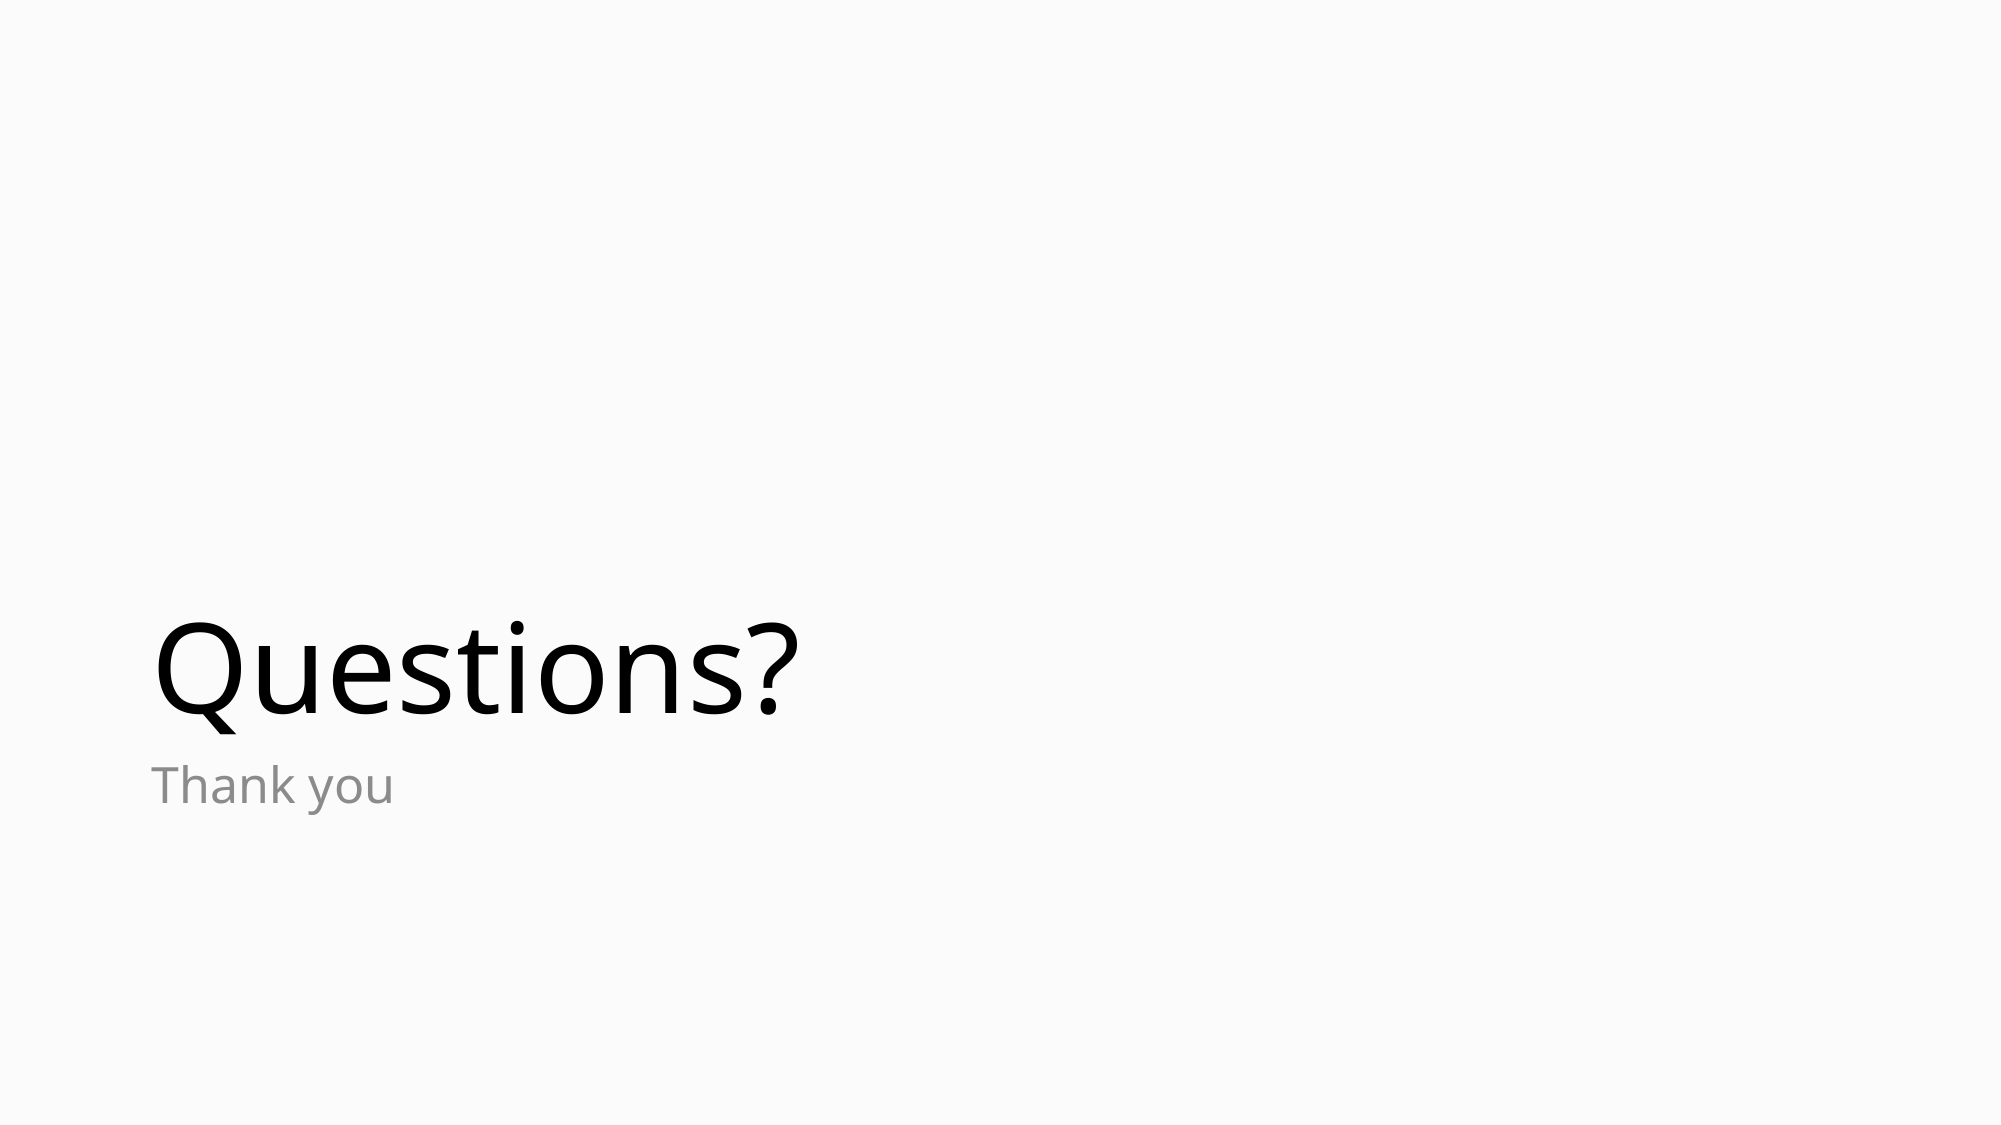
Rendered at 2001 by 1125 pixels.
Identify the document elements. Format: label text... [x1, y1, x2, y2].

title Questions? [136, 280, 1862, 749]
list Thank you [136, 752, 1862, 999]
